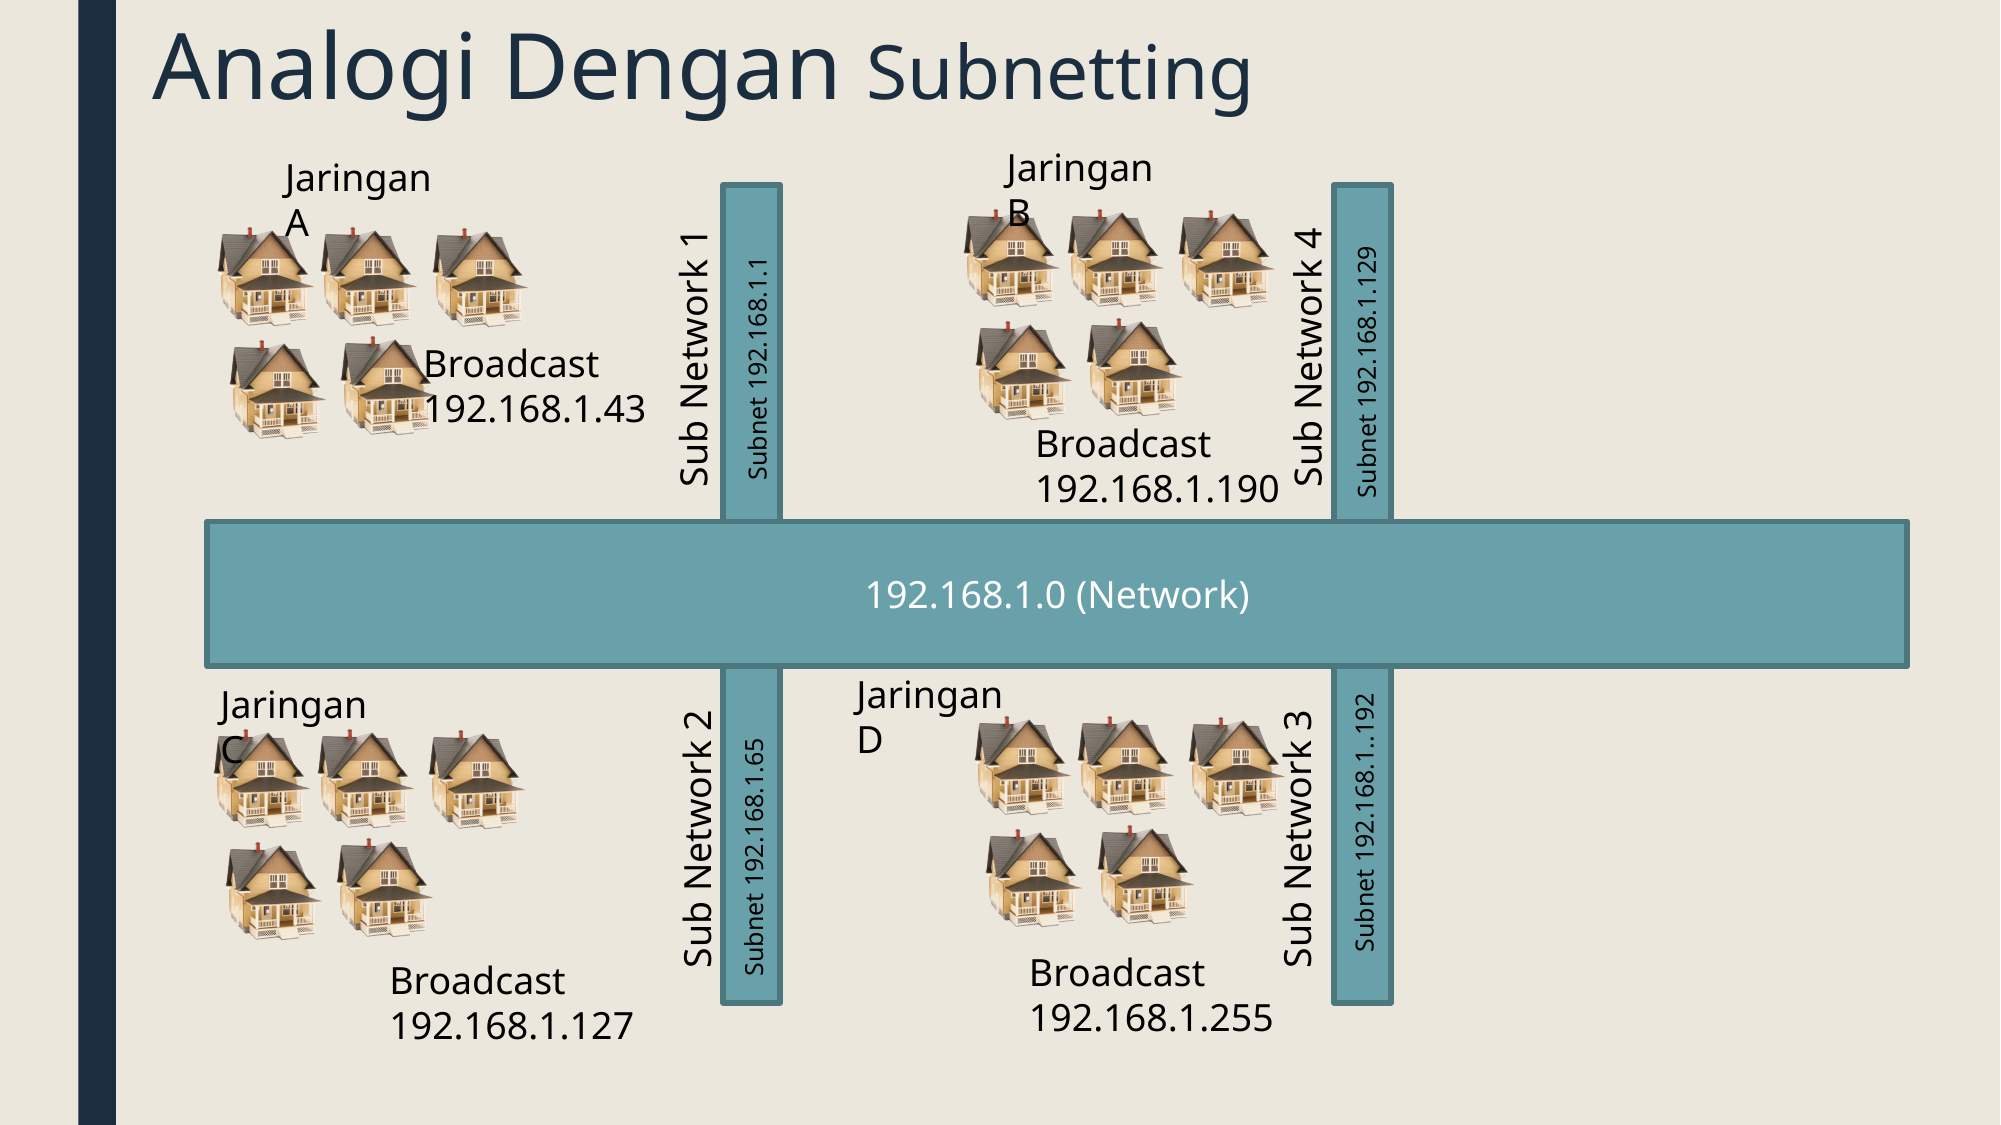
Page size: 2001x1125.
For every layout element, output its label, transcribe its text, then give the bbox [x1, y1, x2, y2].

text_box 192.168.1.0 (Network) [204, 519, 1910, 669]
text_box Subnet 192.168.1.129 [1343, 230, 1389, 513]
text_box Subnet 192.168.1.1 [734, 241, 779, 496]
text_box Jaringan C [205, 674, 410, 779]
text_box Sub Network 2 [666, 694, 726, 984]
text_box Sub Network 4 [1276, 213, 1337, 502]
text_box [1331, 669, 1394, 1006]
picture [206, 726, 533, 831]
text_box Broadcast 192.168.1.255 [1014, 941, 1289, 1091]
text_box Jaringan A [270, 146, 475, 225]
text_box [720, 182, 783, 519]
picture [967, 713, 1293, 818]
text_box Sub Network 3 [1266, 694, 1326, 984]
picture [978, 822, 1202, 929]
text_box [1331, 182, 1394, 519]
text_box Jaringan D [841, 663, 1046, 768]
text_box Jaringan B [991, 136, 1196, 207]
title Analogi Dengan Subnetting [137, 14, 1713, 145]
picture [956, 206, 1283, 310]
text_box [720, 669, 783, 1006]
text_box Subnet 192.168.1..192 [1341, 678, 1387, 967]
picture [968, 315, 1191, 422]
text_box Broadcast 192.168.1.127 [374, 949, 650, 1055]
picture [210, 224, 536, 329]
text_box Subnet 192.168.1.65 [730, 723, 776, 992]
picture [222, 333, 445, 441]
text_box Sub Network 1 [662, 213, 723, 502]
text_box Broadcast 192.168.1.43 [408, 332, 662, 438]
picture [218, 835, 441, 943]
text_box Broadcast 192.168.1.190 [1020, 412, 1295, 517]
